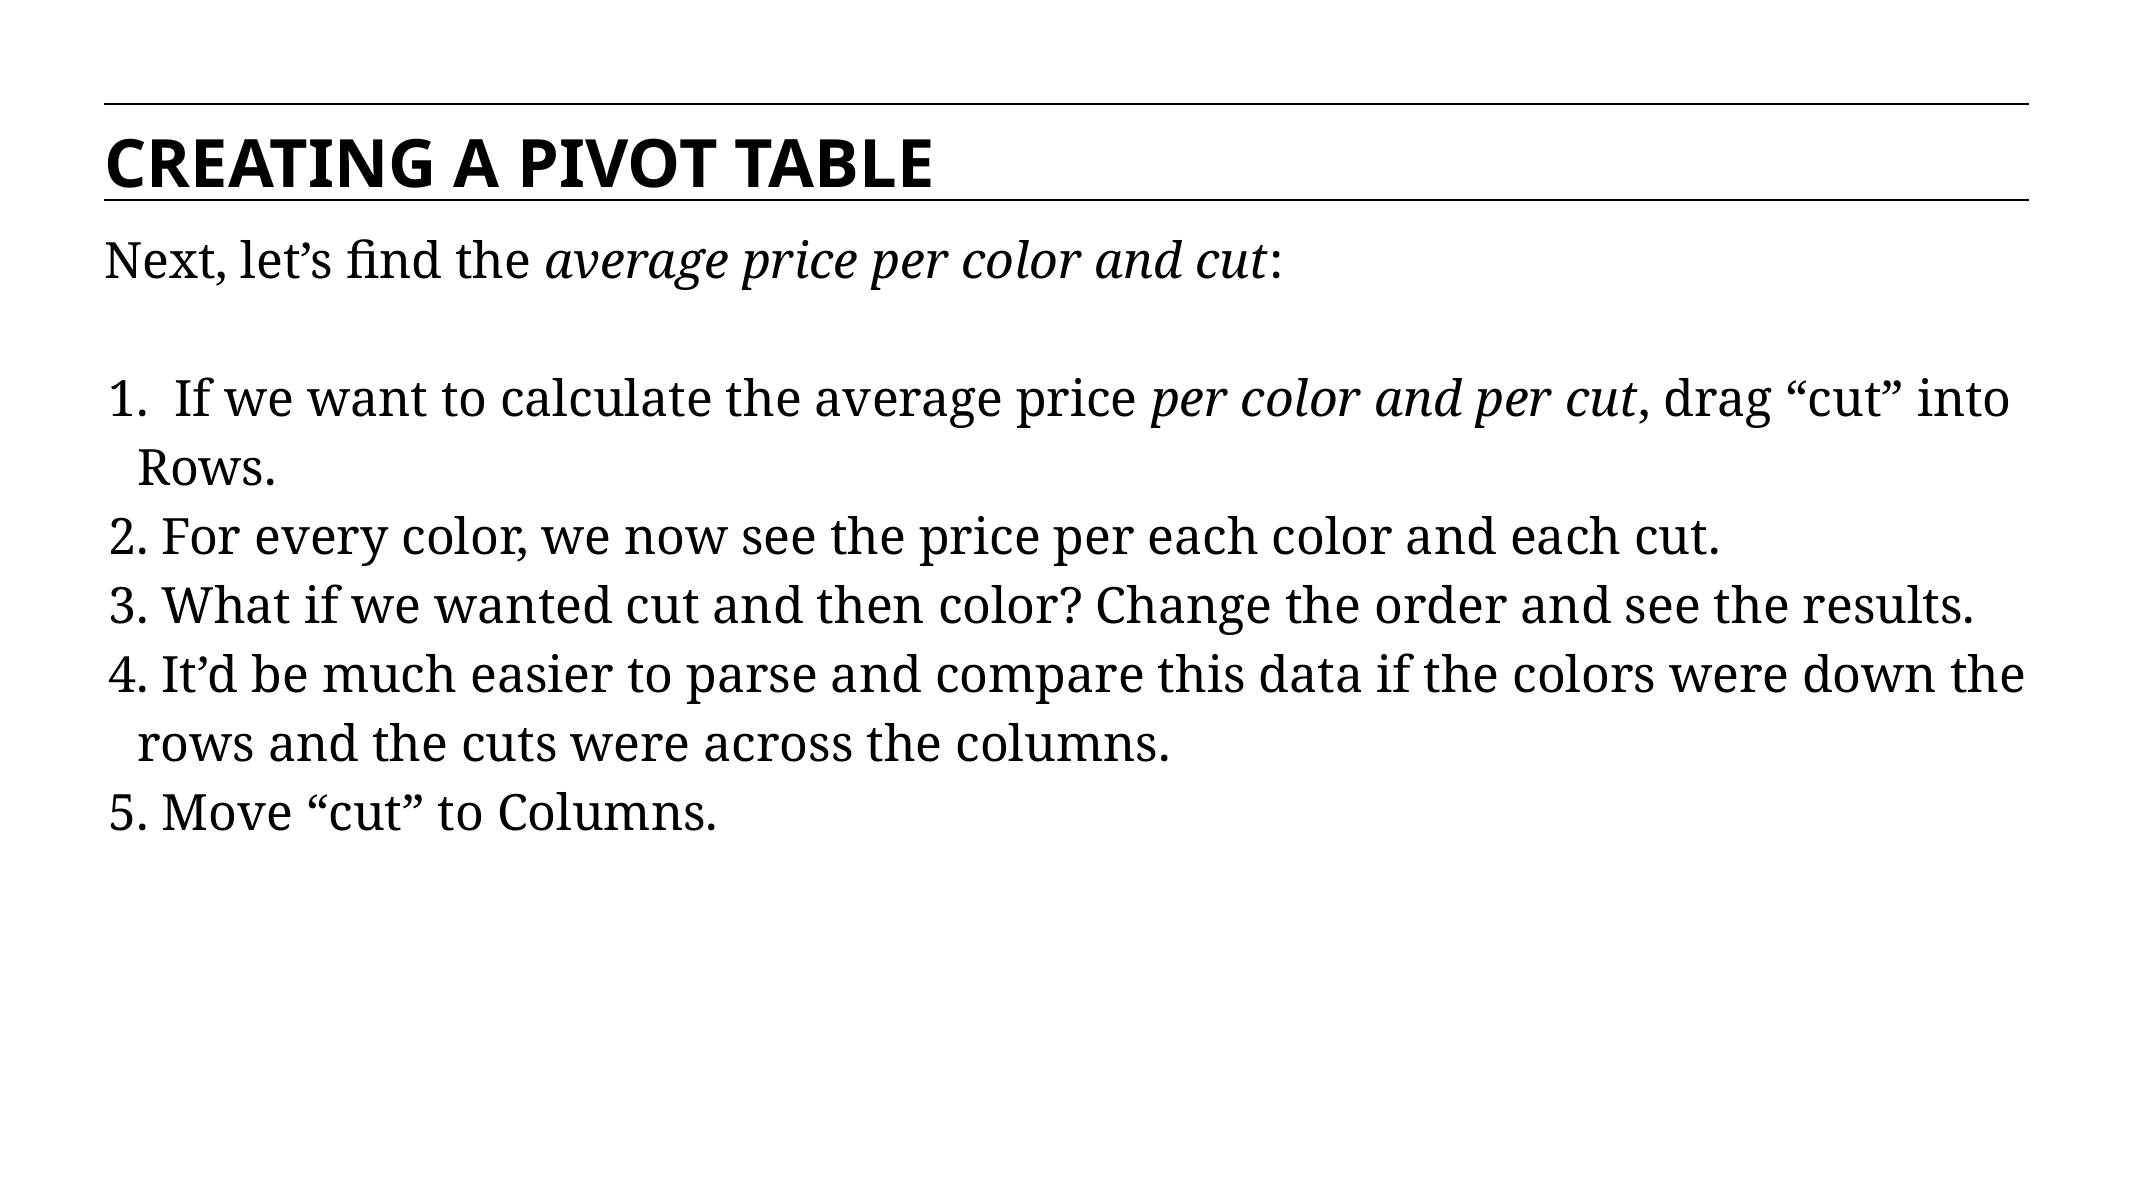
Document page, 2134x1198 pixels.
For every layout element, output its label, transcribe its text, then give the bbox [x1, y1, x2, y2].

text_box CREATING A PIVOT TABLE [104, 120, 1685, 192]
list Next, let’s find the average price per color and cut: If we want to calculate the average price per color and per cut, drag “cut” into Rows. For every color, we now see the price per each color and each cut. What if we wanted cut and then color? Change the order and see the results. It’d be much easier to parse and compare this data if the colors were down the rows and the cuts were across the columns. Move “cut” to Columns. [104, 219, 2030, 845]
